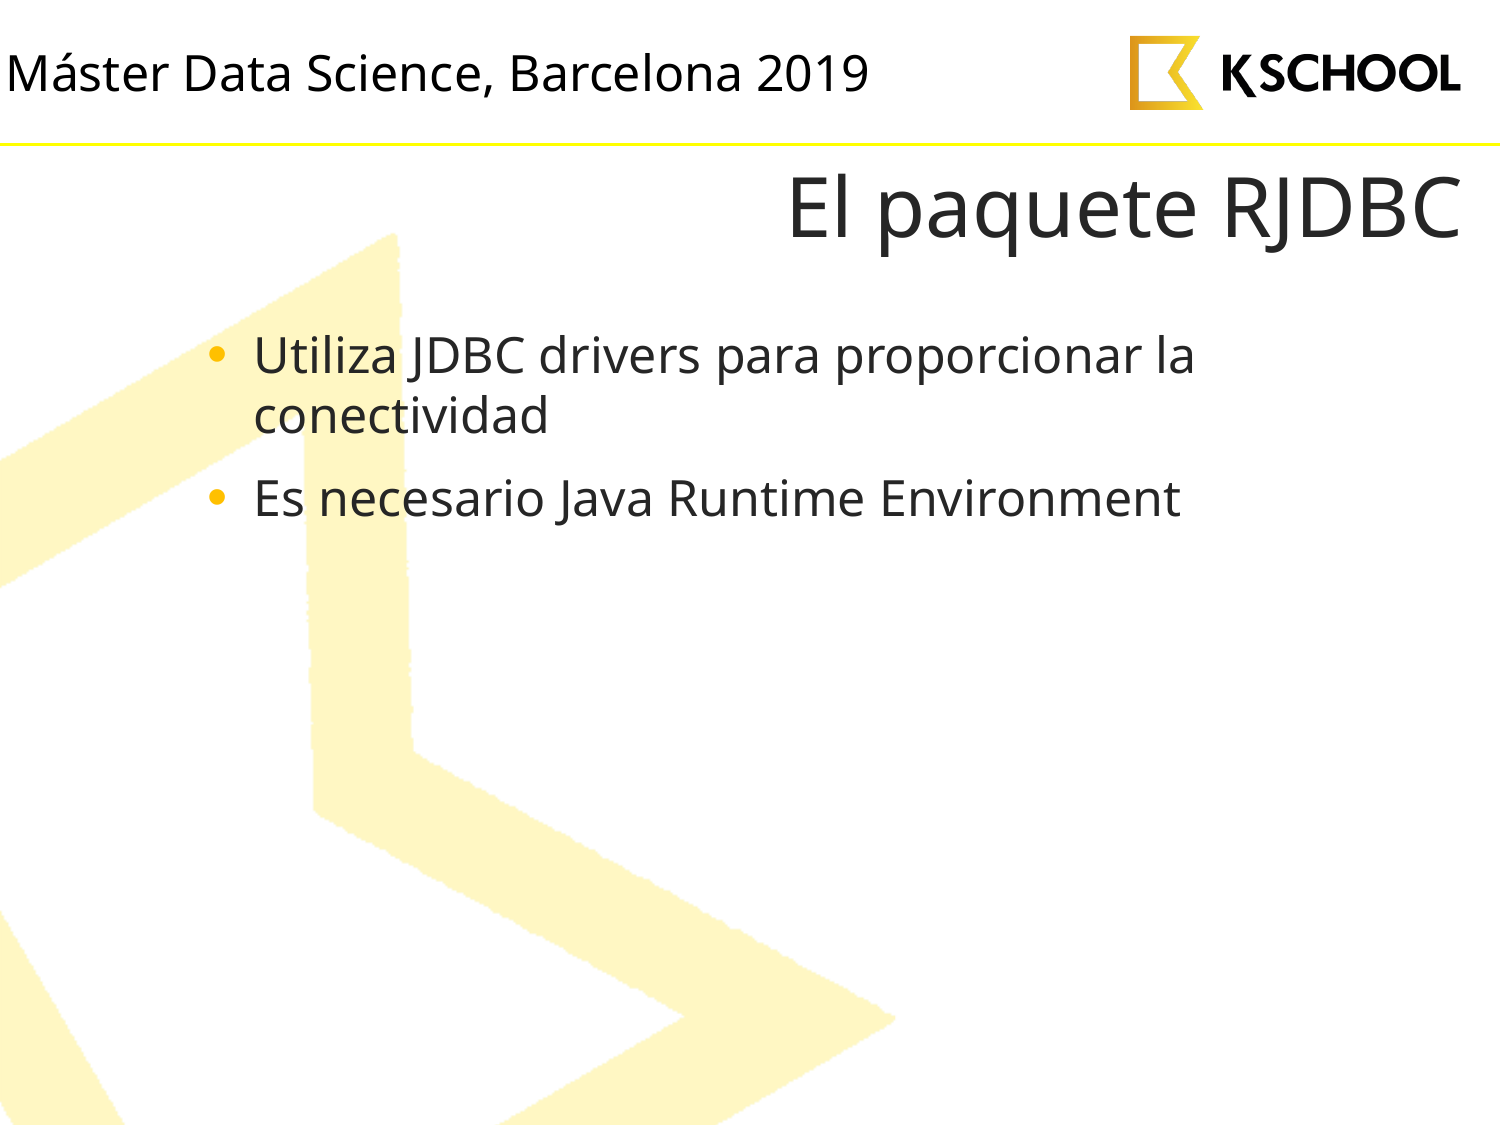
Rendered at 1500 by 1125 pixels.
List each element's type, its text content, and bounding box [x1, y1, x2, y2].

picture [1121, 23, 1473, 120]
list Utiliza JDBC drivers para proporcionar la conectividad Es necesario Java Runtime Environment [192, 316, 1308, 1037]
picture [0, 188, 919, 1125]
title El paquete RJDBC [313, 147, 1478, 268]
